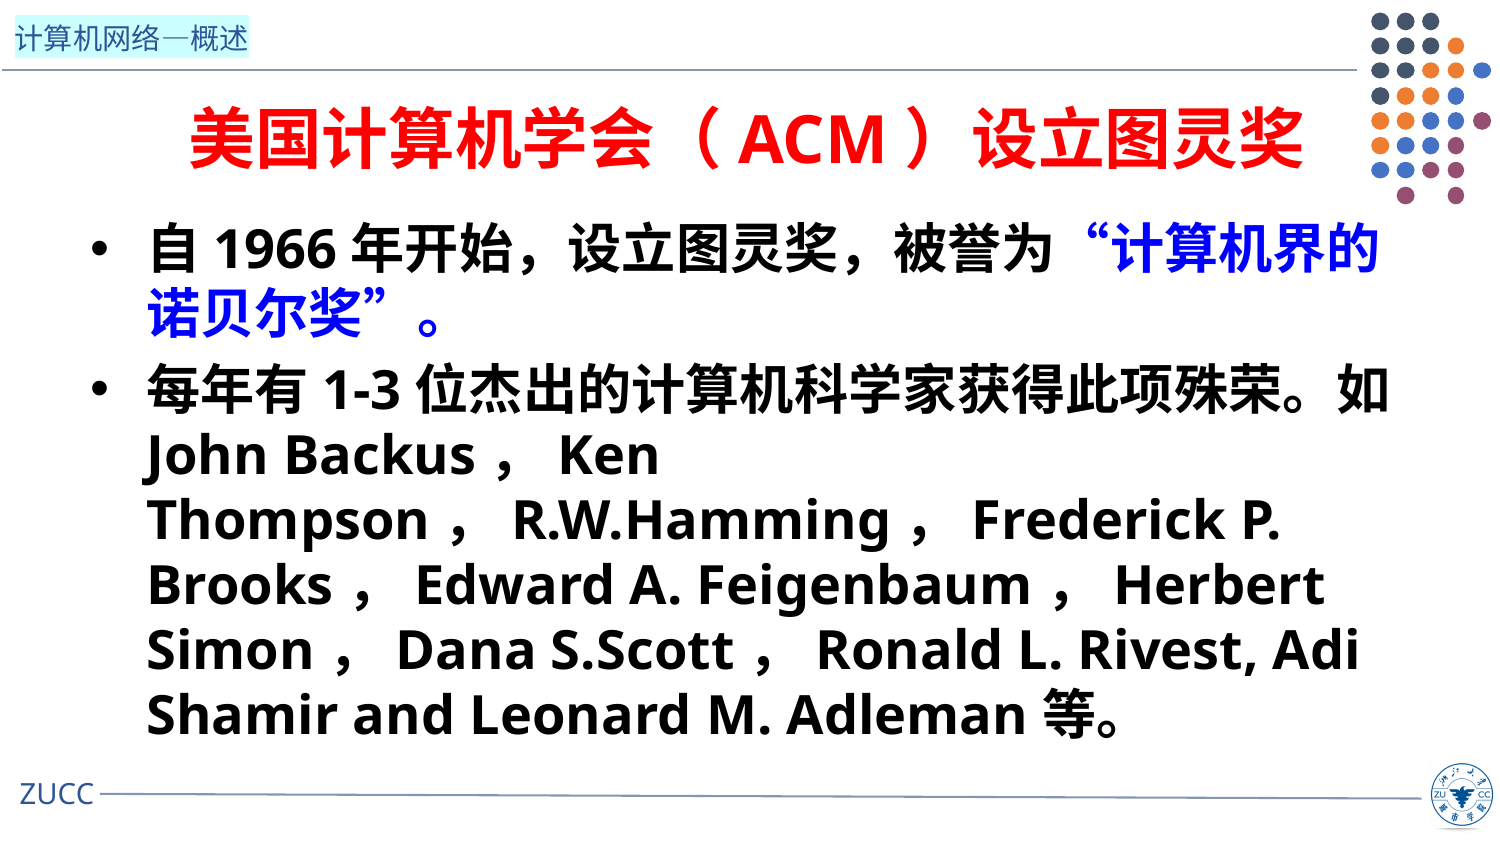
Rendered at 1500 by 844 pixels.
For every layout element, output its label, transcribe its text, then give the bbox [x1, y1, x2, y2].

picture [1415, 750, 1500, 837]
title 美国计算机学会（ACM）设立图灵奖 [71, 89, 1422, 231]
list 自1966年开始，设立图灵奖，被誉为“计算机界的诺贝尔奖”。 每年有1-3位杰出的计算机科学家获得此项殊荣。如John Backus，Ken Thompson，R.W.Hamming，Frederick P. Brooks，Edward A. Feigenbaum，Herbert Simon，Dana S.Scott，Ronald L. Rivest, Adi Shamir and Leonard M. Adleman等。 [75, 207, 1425, 765]
